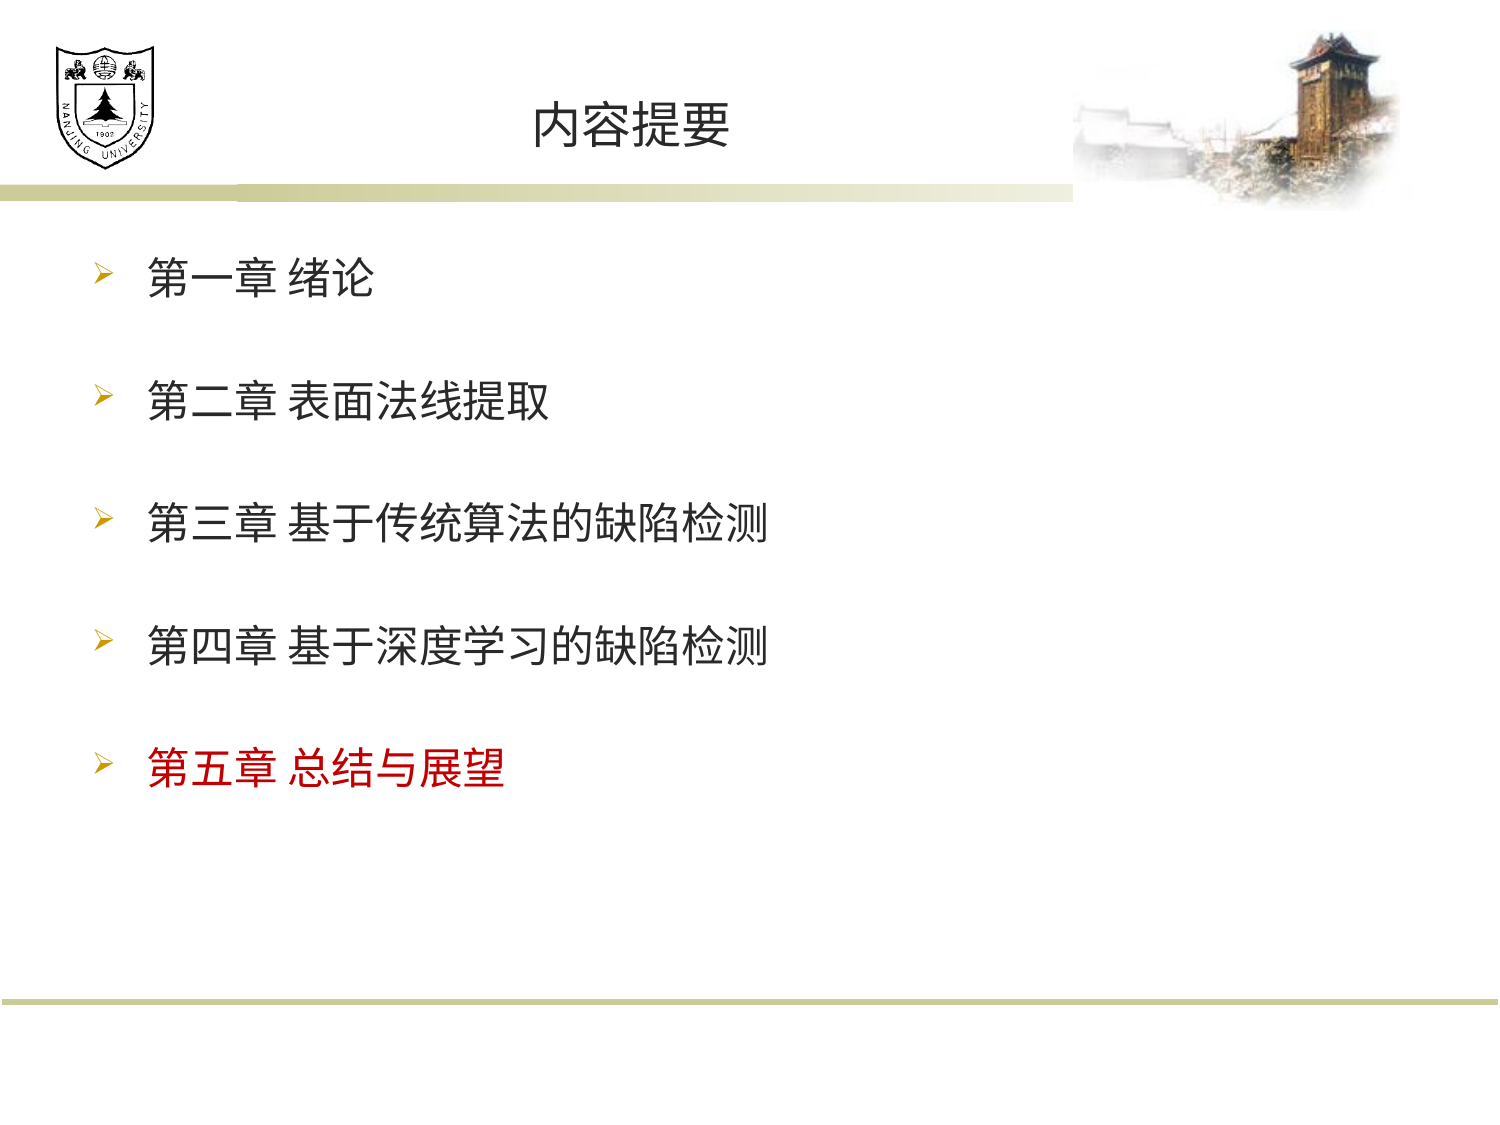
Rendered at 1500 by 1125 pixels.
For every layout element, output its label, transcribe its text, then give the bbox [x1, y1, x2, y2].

picture [2, 999, 1498, 1005]
picture [50, 42, 160, 173]
picture [1073, 30, 1400, 211]
list 第一章 绪论 第二章 表面法线提取 第三章 基于传统算法的缺陷检测 第四章 基于深度学习的缺陷检测 第五章 总结与展望 [76, 243, 1413, 965]
title 内容提要 [171, 66, 1093, 161]
